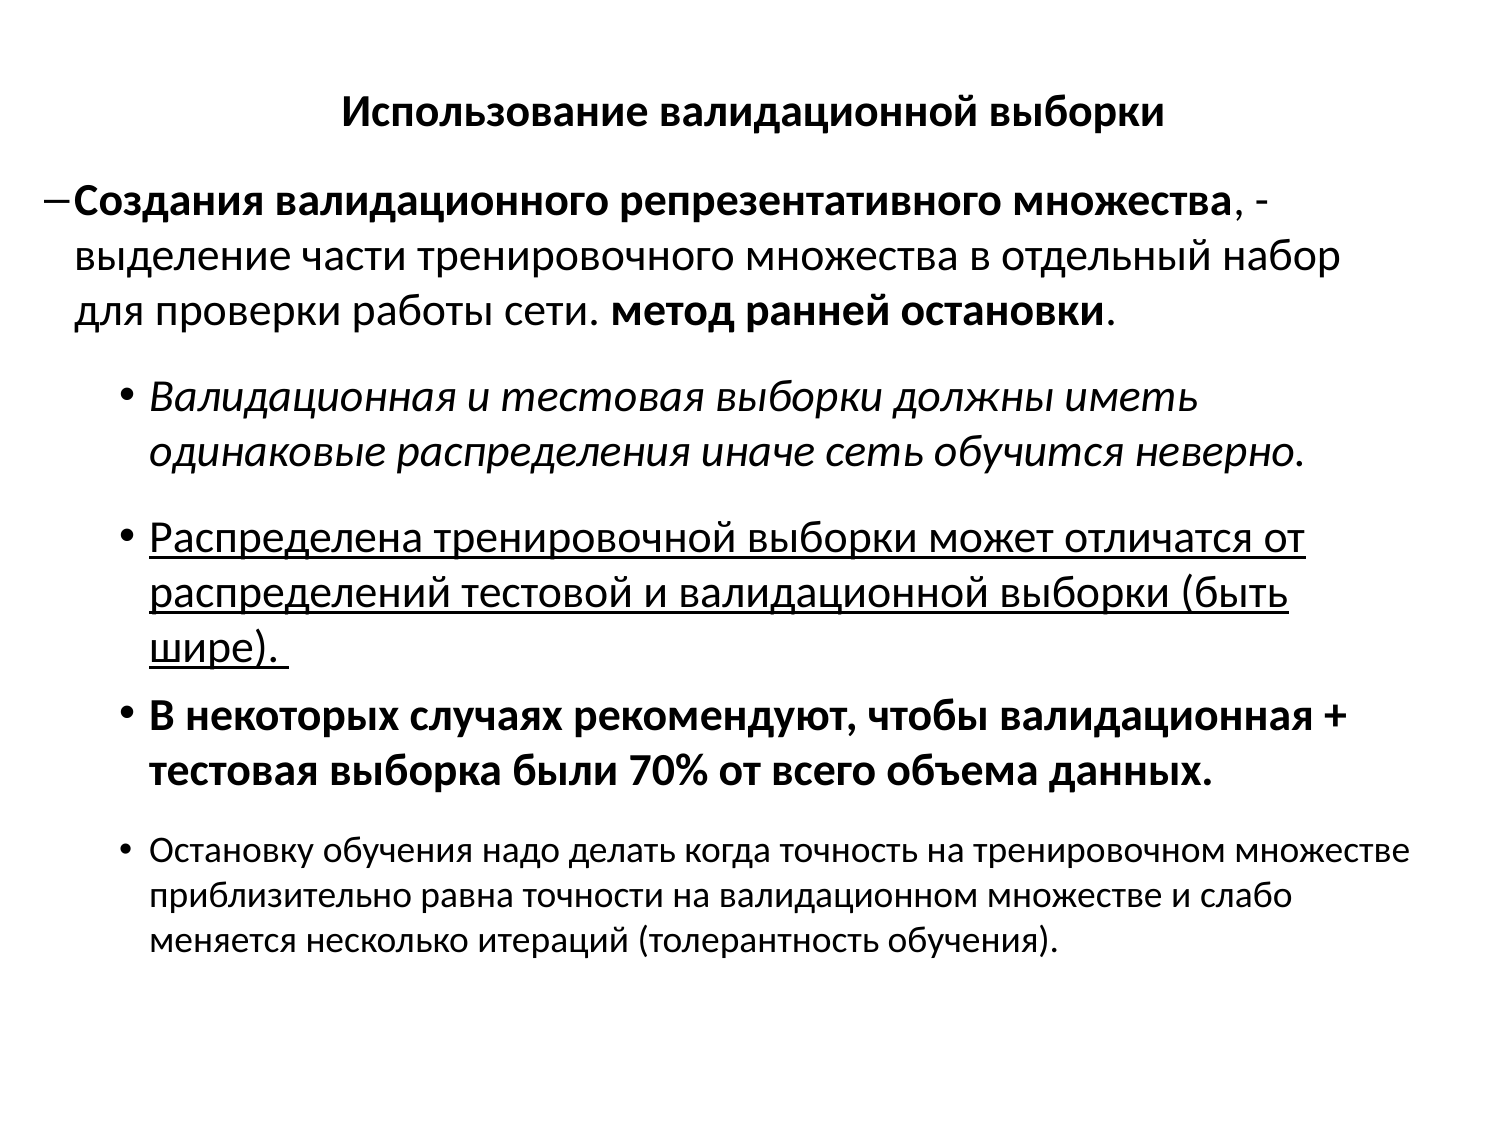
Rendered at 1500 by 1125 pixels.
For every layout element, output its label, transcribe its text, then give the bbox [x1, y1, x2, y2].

list Создания валидационного репрезентативного множества, - выделение части тренировочного множества в отдельный набор для проверки работы сети. метод ранней остановки. Валидационная и тестовая выборки должны иметь одинаковые распределения иначе сеть обучится неверно. Распределена тренировочной выборки может отличатся от распределений тестовой и валидационной выборки (быть шире). В некоторых случаях рекомендуют, чтобы валидационная + тестовая выборка были 70% от всего объема данных. Остановку обучения надо делать когда точность на тренировочном множестве приблизительно равна точности на валидационном множестве и слабо меняется несколько итераций (толерантность обучения). [29, 162, 1436, 1090]
title Использование валидационной выборки [38, 59, 1469, 152]
